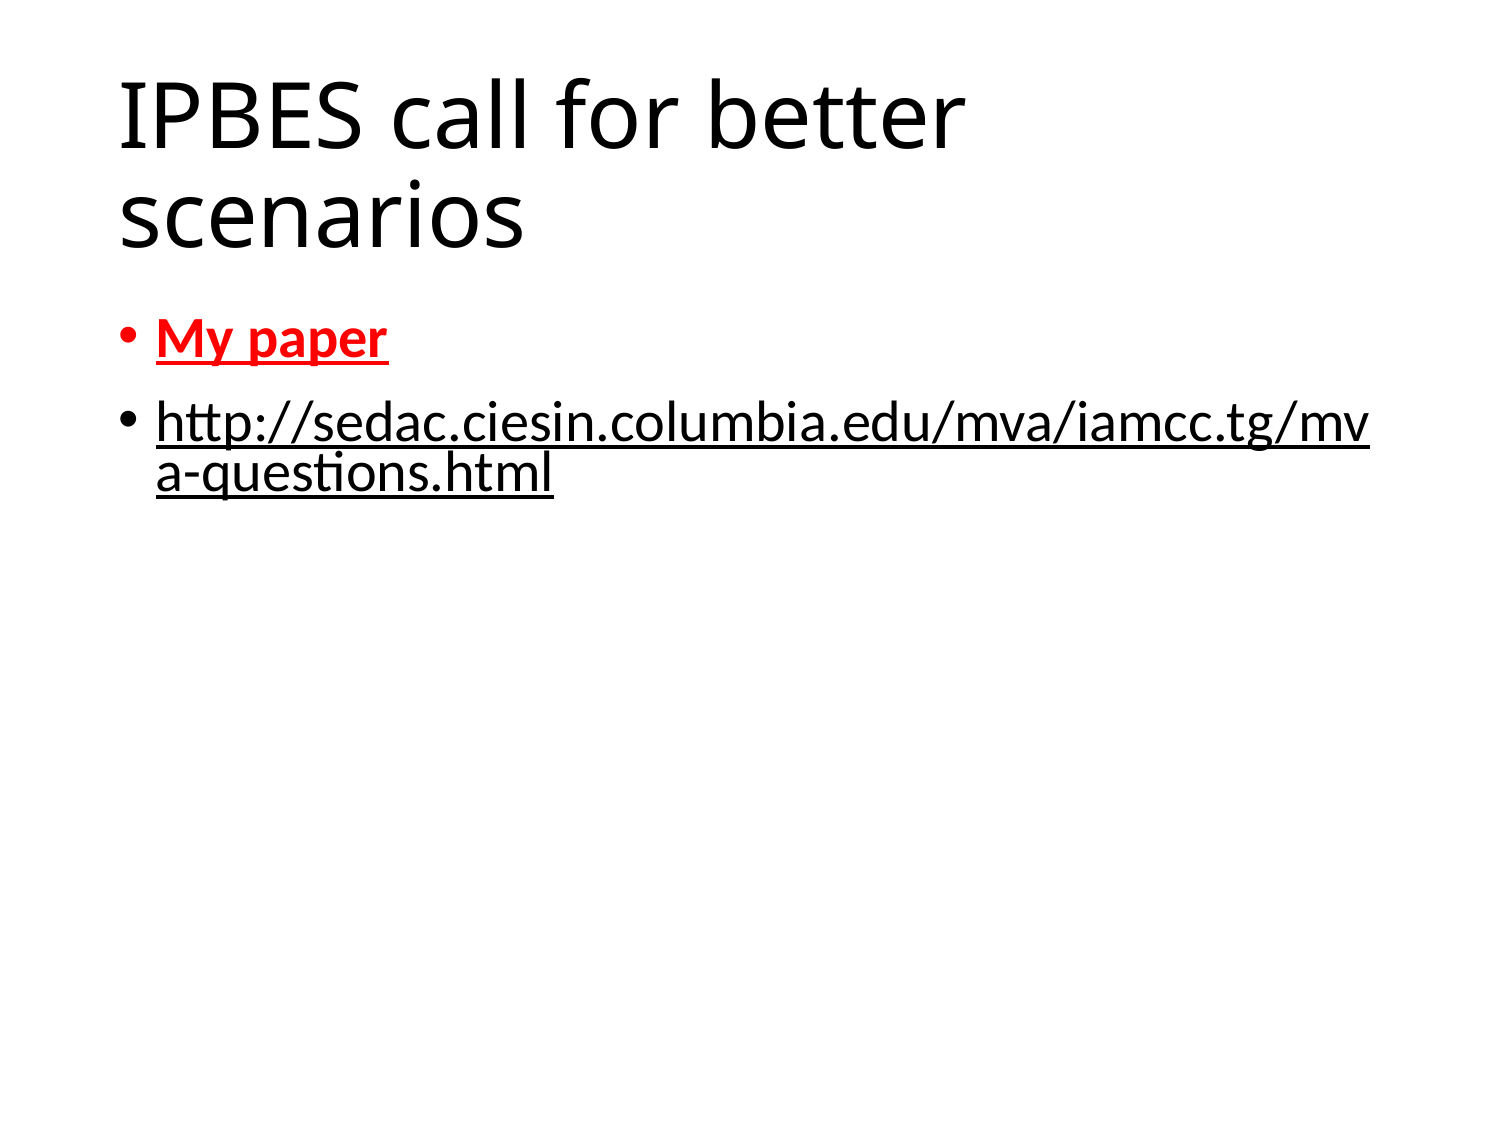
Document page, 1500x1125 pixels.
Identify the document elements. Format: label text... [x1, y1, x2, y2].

title IPBES call for better scenarios [103, 59, 1397, 278]
list My paper http://sedac.ciesin.columbia.edu/mva/iamcc.tg/mva-questions.html [103, 299, 1397, 1014]
